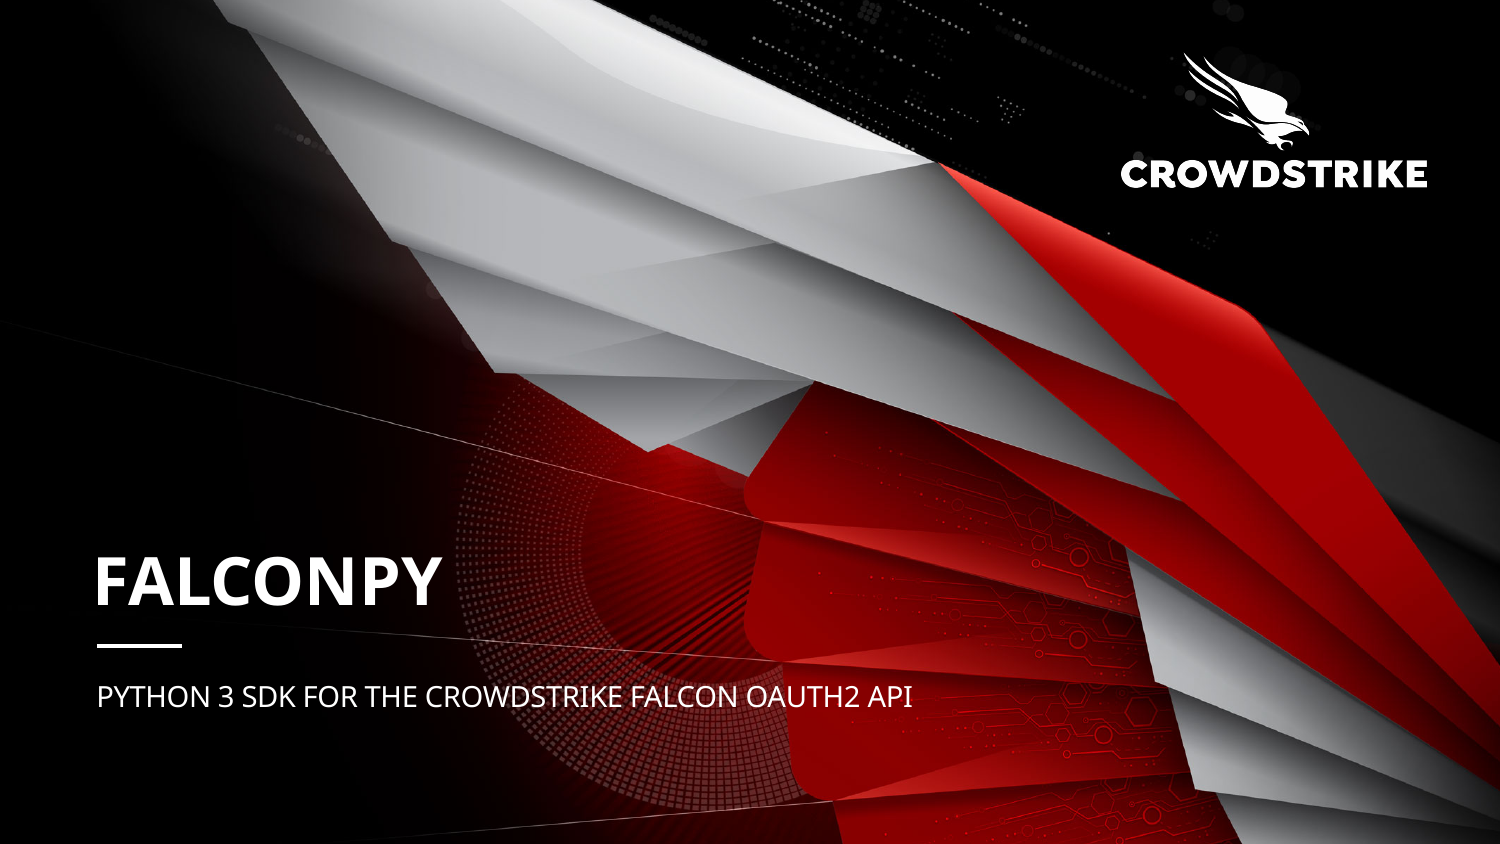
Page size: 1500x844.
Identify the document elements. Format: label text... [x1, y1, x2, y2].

title falconpy [77, 317, 957, 628]
picture [0, 0, 1500, 844]
list Python 3 SDK for the CrowdStrike Falcon OAuth2 API [78, 674, 959, 743]
